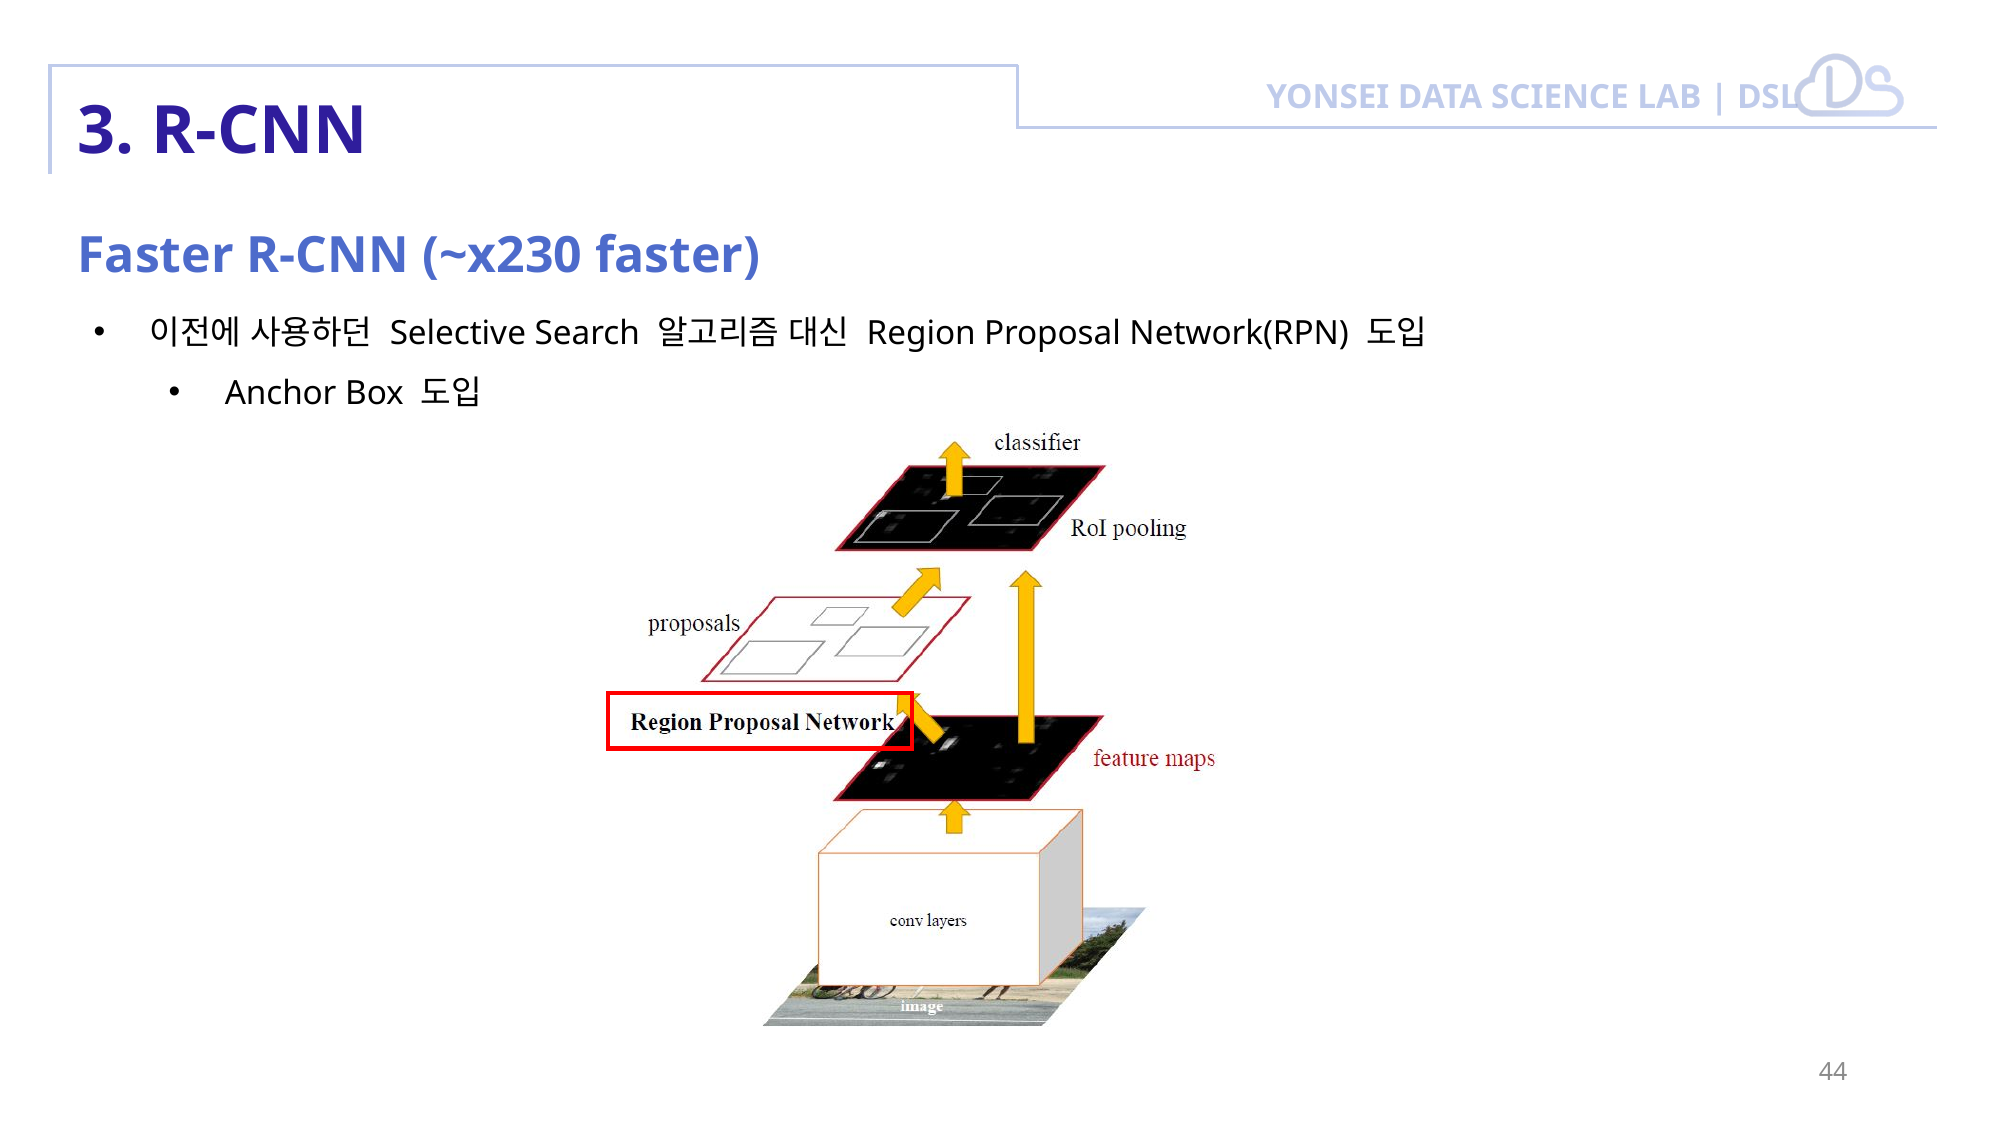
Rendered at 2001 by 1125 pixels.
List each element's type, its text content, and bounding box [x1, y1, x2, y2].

slide_number 44 [1412, 1042, 1863, 1103]
text_box 이전에 사용하던 Selective Search 알고리즘 대신 Region Proposal Network(RPN) 도입 Anchor Box 도입 [78, 283, 1555, 419]
picture [1784, 49, 1914, 128]
text_box 3. R-CNN [62, 79, 784, 175]
text_box YONSEI DATA SCIENCE LAB | DSL [1251, 68, 1784, 123]
picture [594, 403, 1252, 1043]
text_box Faster R-CNN (~x230 faster) [62, 215, 1816, 290]
